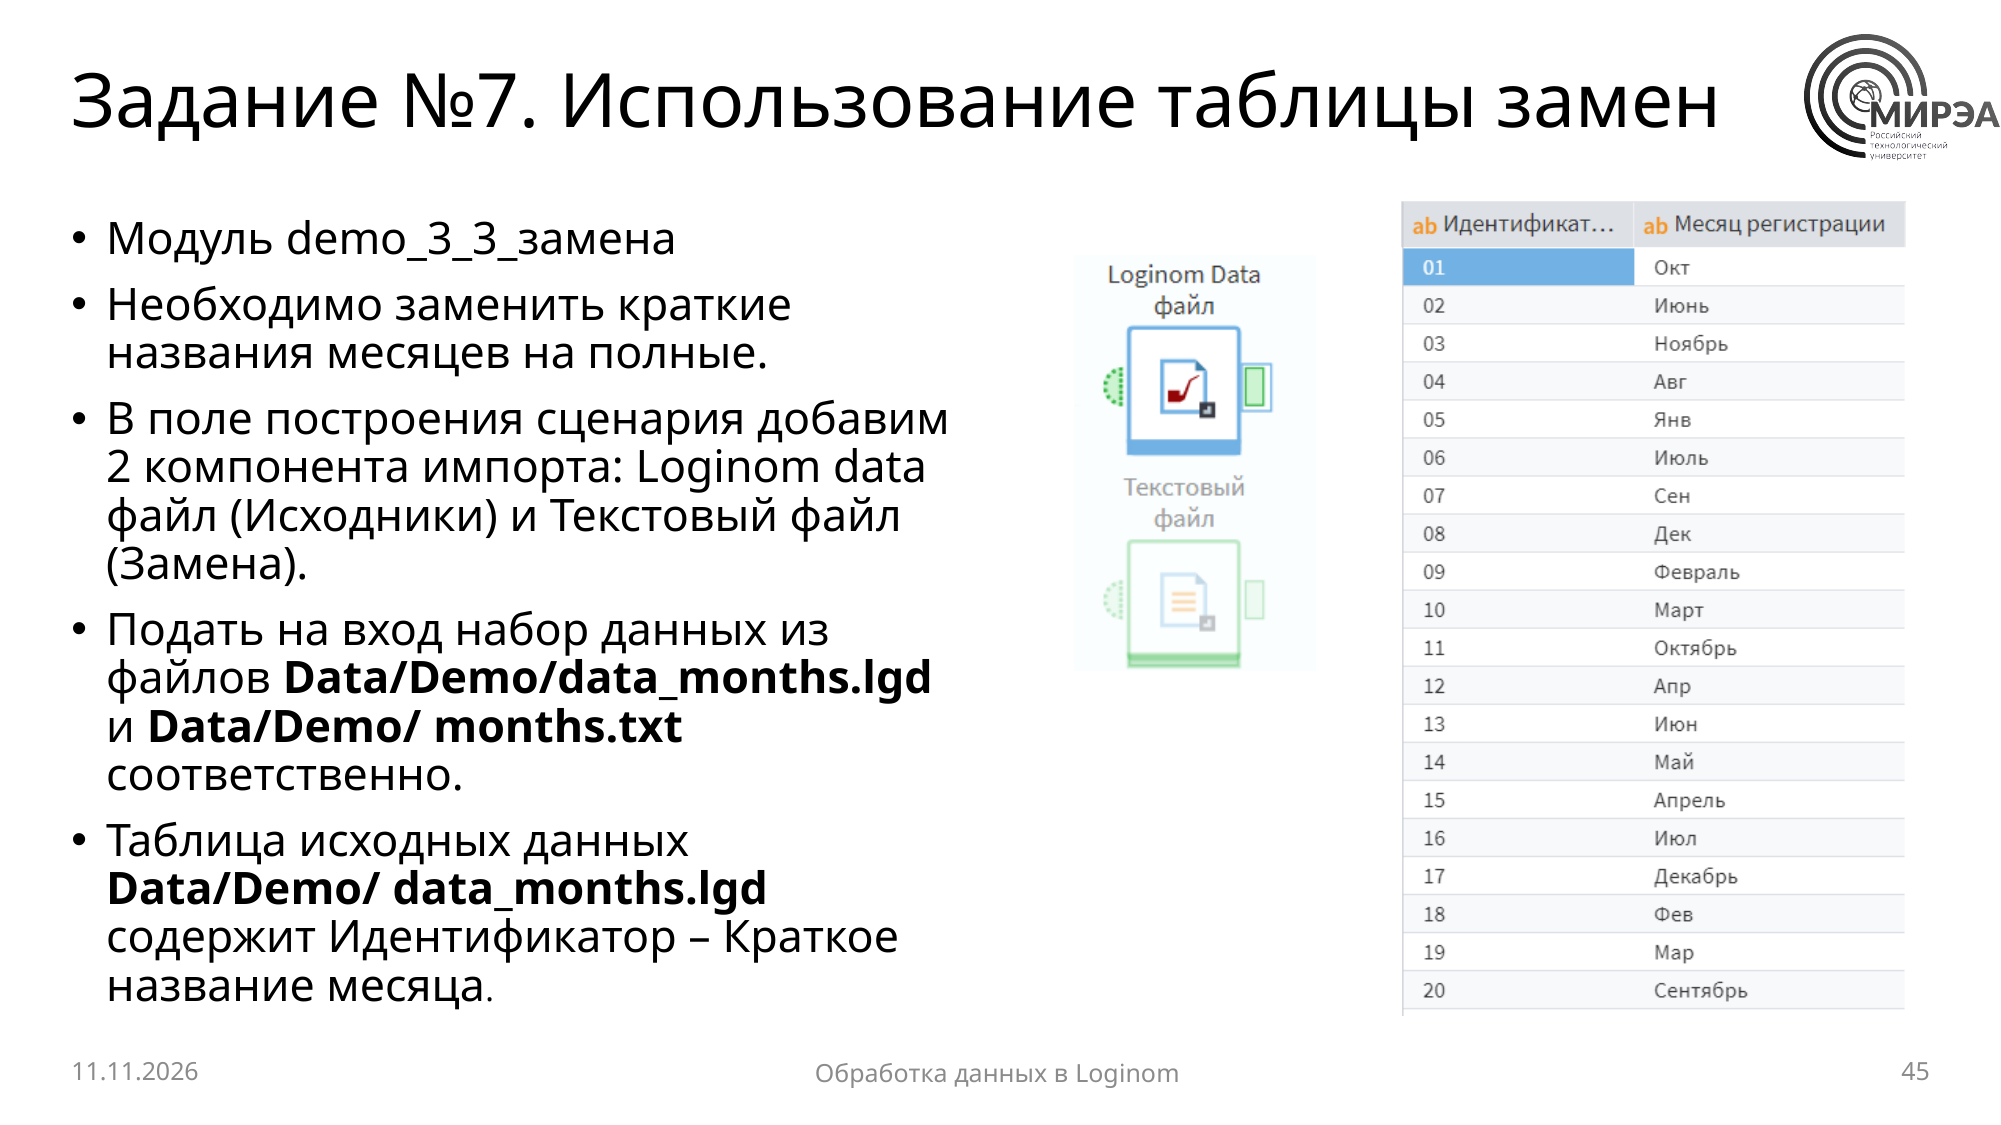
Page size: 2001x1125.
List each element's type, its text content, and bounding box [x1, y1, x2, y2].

title Задание №7. Использование таблицы замен [56, 22, 1792, 185]
picture [1804, 34, 2000, 161]
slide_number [56, 1042, 507, 1103]
list Модуль demo_3_3_замена Необходимо заменить краткие названия месяцев на полные. В поле построения сценария добавим 2 компонента импорта: Loginom data файл (Исходники) и Текстовый файл (Замена). Подать на вход набор данных из файлов Data/Demo/data_months.lgd и Data/Demo/ months.txt соответственно. Таблица исходных данных Data/Demo/ data_months.lgd содержит Идентификатор – Краткое название месяца. [56, 208, 989, 1023]
footer Обработка данных в Loginom [572, 1042, 1423, 1103]
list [1401, 200, 1906, 1016]
slide_number 45 [1494, 1042, 1945, 1103]
picture [1074, 255, 1316, 671]
